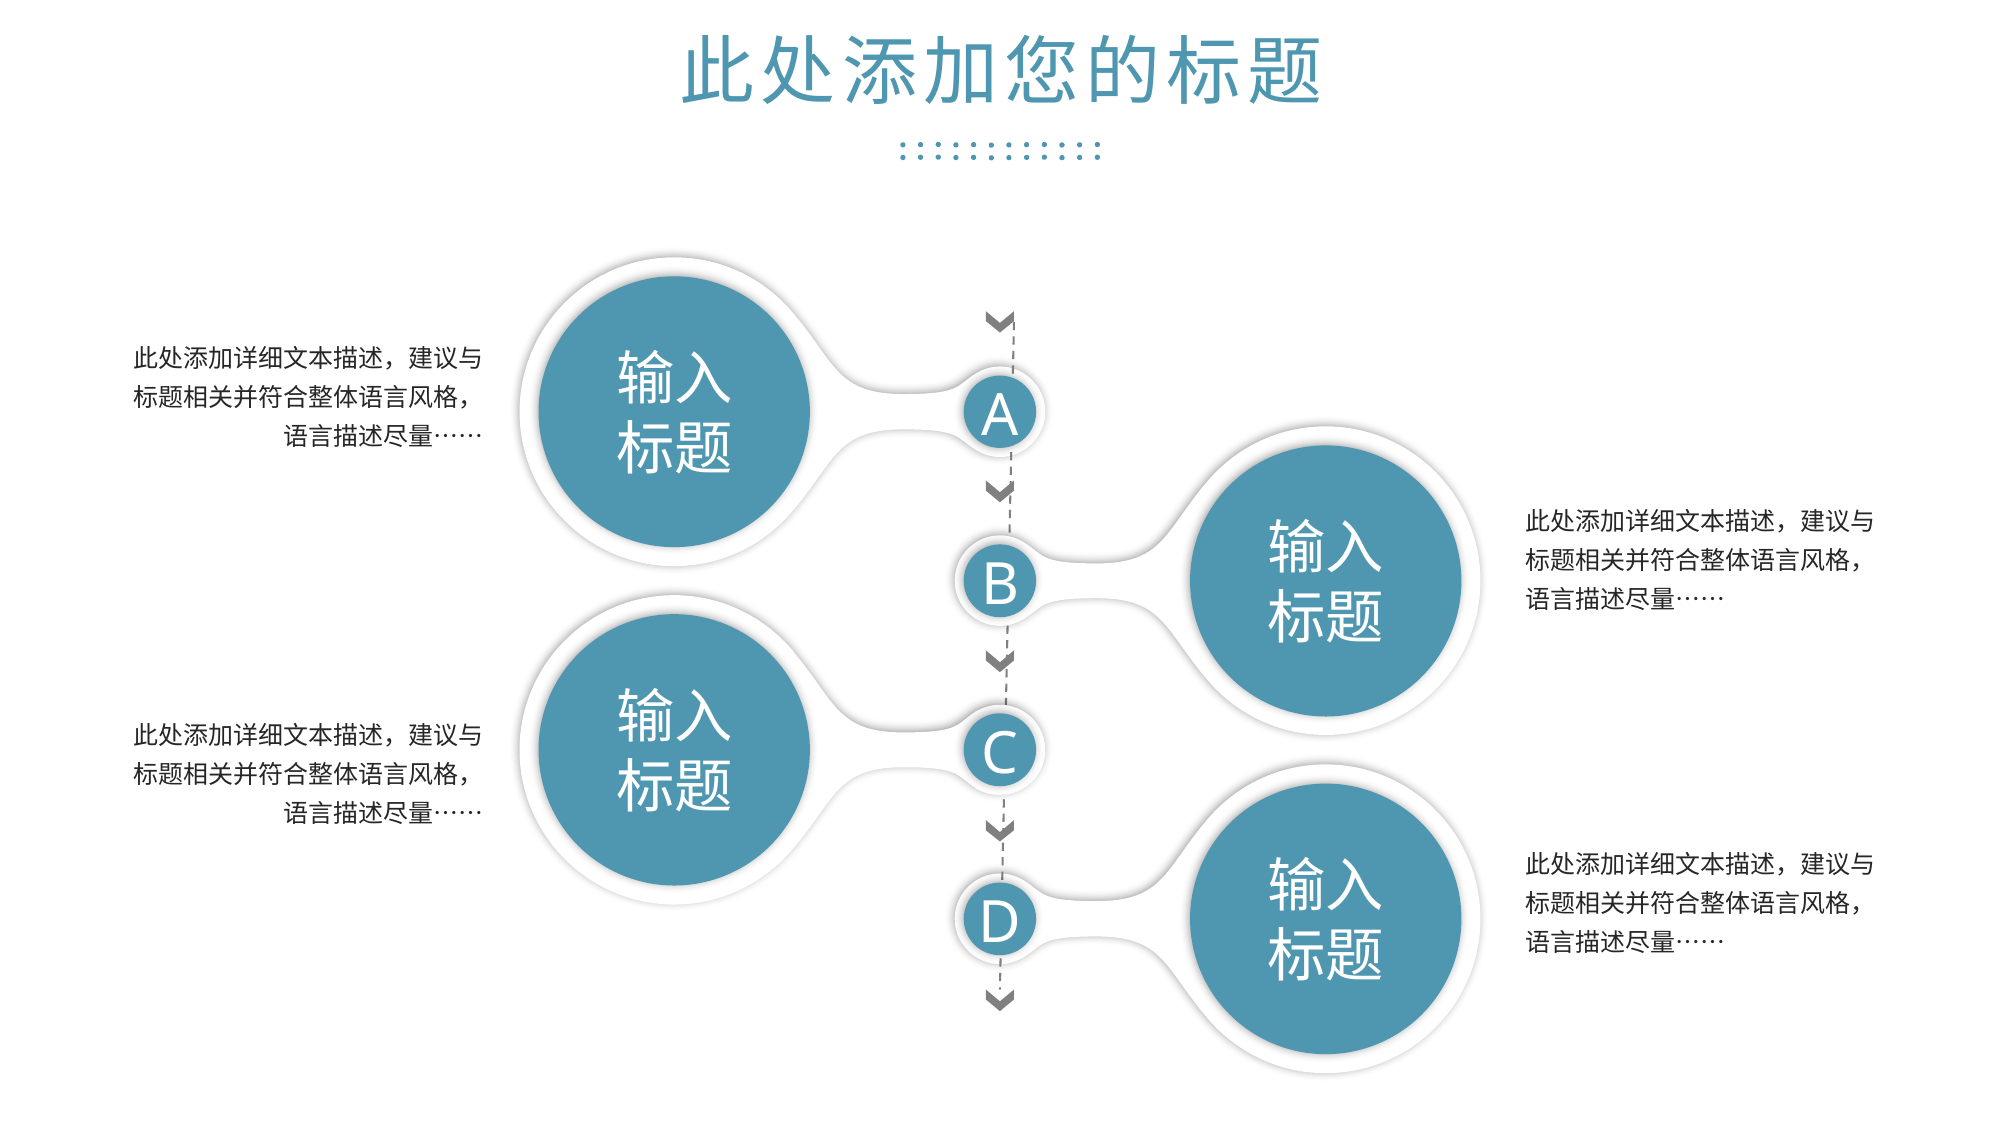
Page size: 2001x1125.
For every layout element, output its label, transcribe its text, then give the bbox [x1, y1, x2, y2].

text_box A [963, 378, 985, 445]
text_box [985, 311, 1014, 1012]
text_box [900, 141, 1100, 161]
text_box [1014, 706, 1046, 793]
text_box [954, 876, 985, 962]
text_box 此处添加详细文本描述，建议与标题相关并符合整体语言风格，语言描述尽量…… [1525, 839, 1895, 957]
text_box 此处添加您的标题 [679, 23, 1324, 114]
text_box [1190, 783, 1462, 1055]
text_box [1014, 369, 1046, 455]
text_box D [1014, 885, 1037, 953]
text_box [538, 276, 810, 548]
text_box C [963, 716, 985, 783]
text_box B [963, 547, 985, 614]
text_box C [1014, 716, 1037, 784]
text_box [1190, 445, 1462, 717]
text_box 此处添加详细文本描述，建议与标题相关并符合整体语言风格，语言描述尽量…… [116, 333, 484, 451]
text_box [1014, 426, 1481, 735]
text_box 此处添加详细文本描述，建议与标题相关并符合整体语言风格，语言描述尽量…… [1525, 496, 1895, 614]
text_box 输入标题 [1253, 848, 1399, 989]
text_box D [963, 885, 985, 952]
text_box 输入标题 [599, 341, 749, 482]
text_box 输入标题 [594, 679, 754, 820]
text_box A [1014, 378, 1037, 446]
text_box B [1014, 547, 1037, 615]
text_box [519, 595, 985, 905]
text_box 输入标题 [1247, 510, 1405, 651]
text_box [1014, 764, 1481, 1074]
text_box [538, 614, 810, 886]
text_box 此处添加详细文本描述，建议与标题相关并符合整体语言风格，语言描述尽量…… [116, 710, 484, 828]
text_box [954, 537, 985, 624]
text_box [519, 257, 985, 567]
